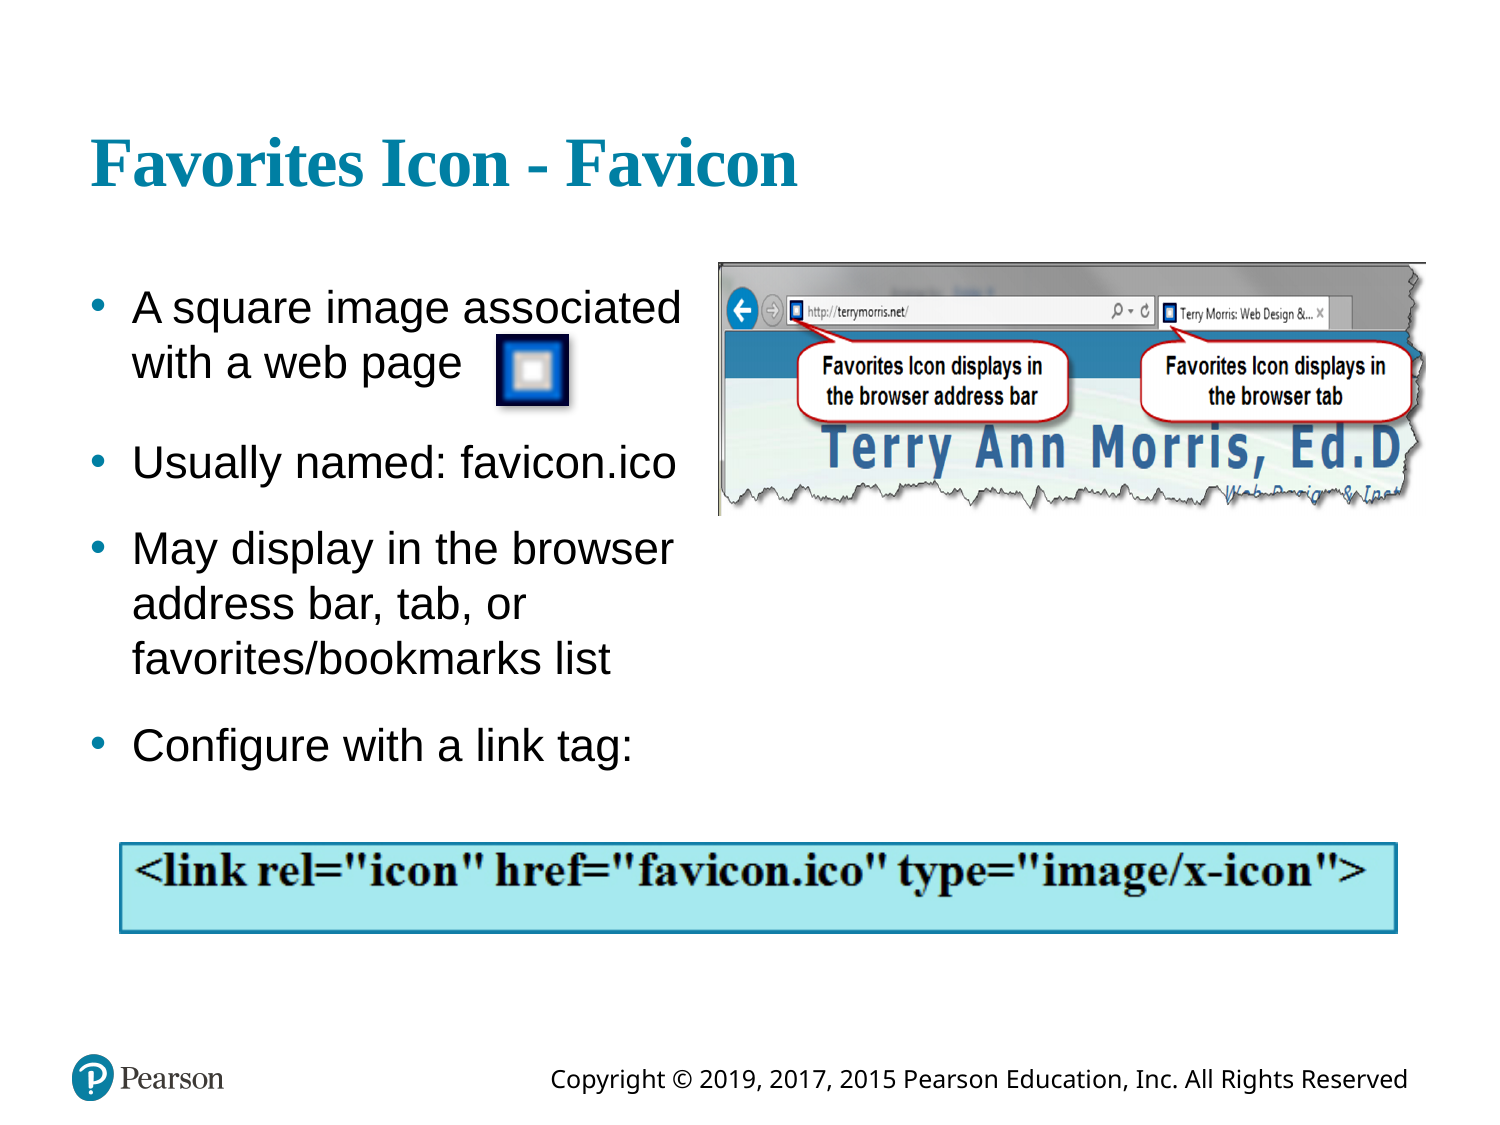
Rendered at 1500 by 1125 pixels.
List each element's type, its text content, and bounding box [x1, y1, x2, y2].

picture [496, 334, 569, 406]
picture [80, 1063, 106, 1088]
picture [72, 1087, 83, 1101]
list A square image associated with a web page [75, 262, 711, 398]
picture [119, 842, 1398, 935]
picture [718, 262, 1426, 516]
picture [72, 1054, 88, 1070]
title Favorites Icon - Favicon [75, 0, 1425, 216]
picture [98, 1054, 224, 1101]
list Usually named: favicon.ico May display in the browser address bar, tab, or favorites/bookmarks list Configure with a link tag: [75, 417, 711, 773]
